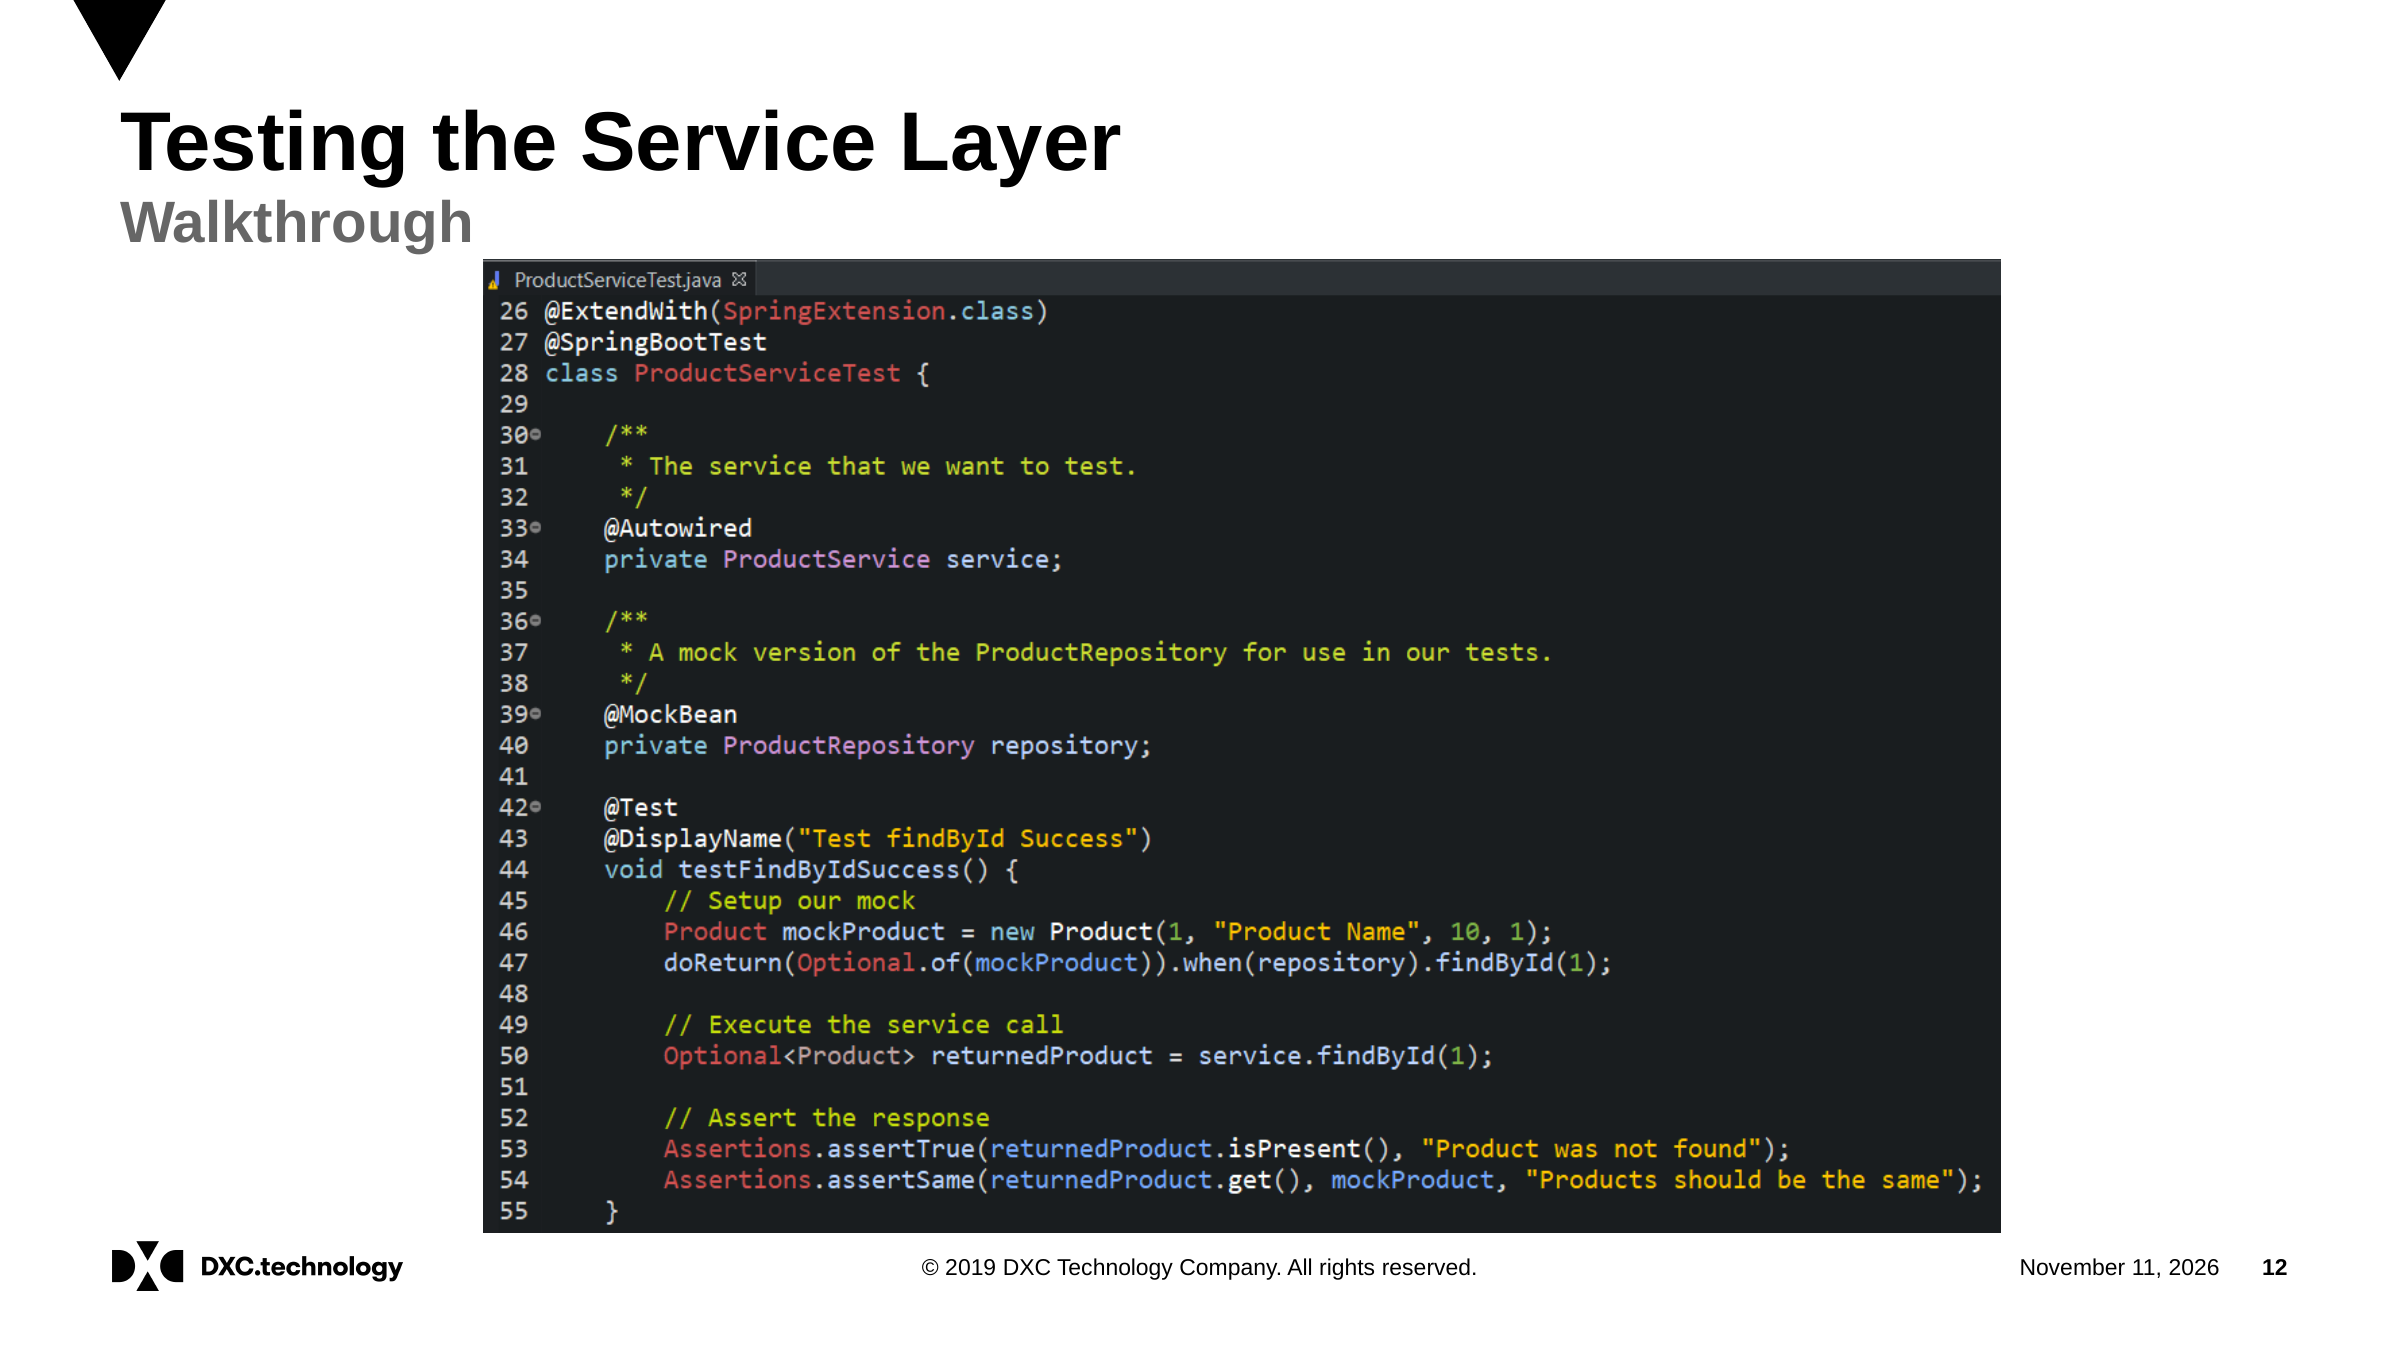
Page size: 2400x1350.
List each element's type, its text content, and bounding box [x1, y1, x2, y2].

title Testing the Service Layer [119, 102, 2280, 183]
list Walkthrough [119, 183, 2280, 259]
picture [483, 259, 2001, 1233]
